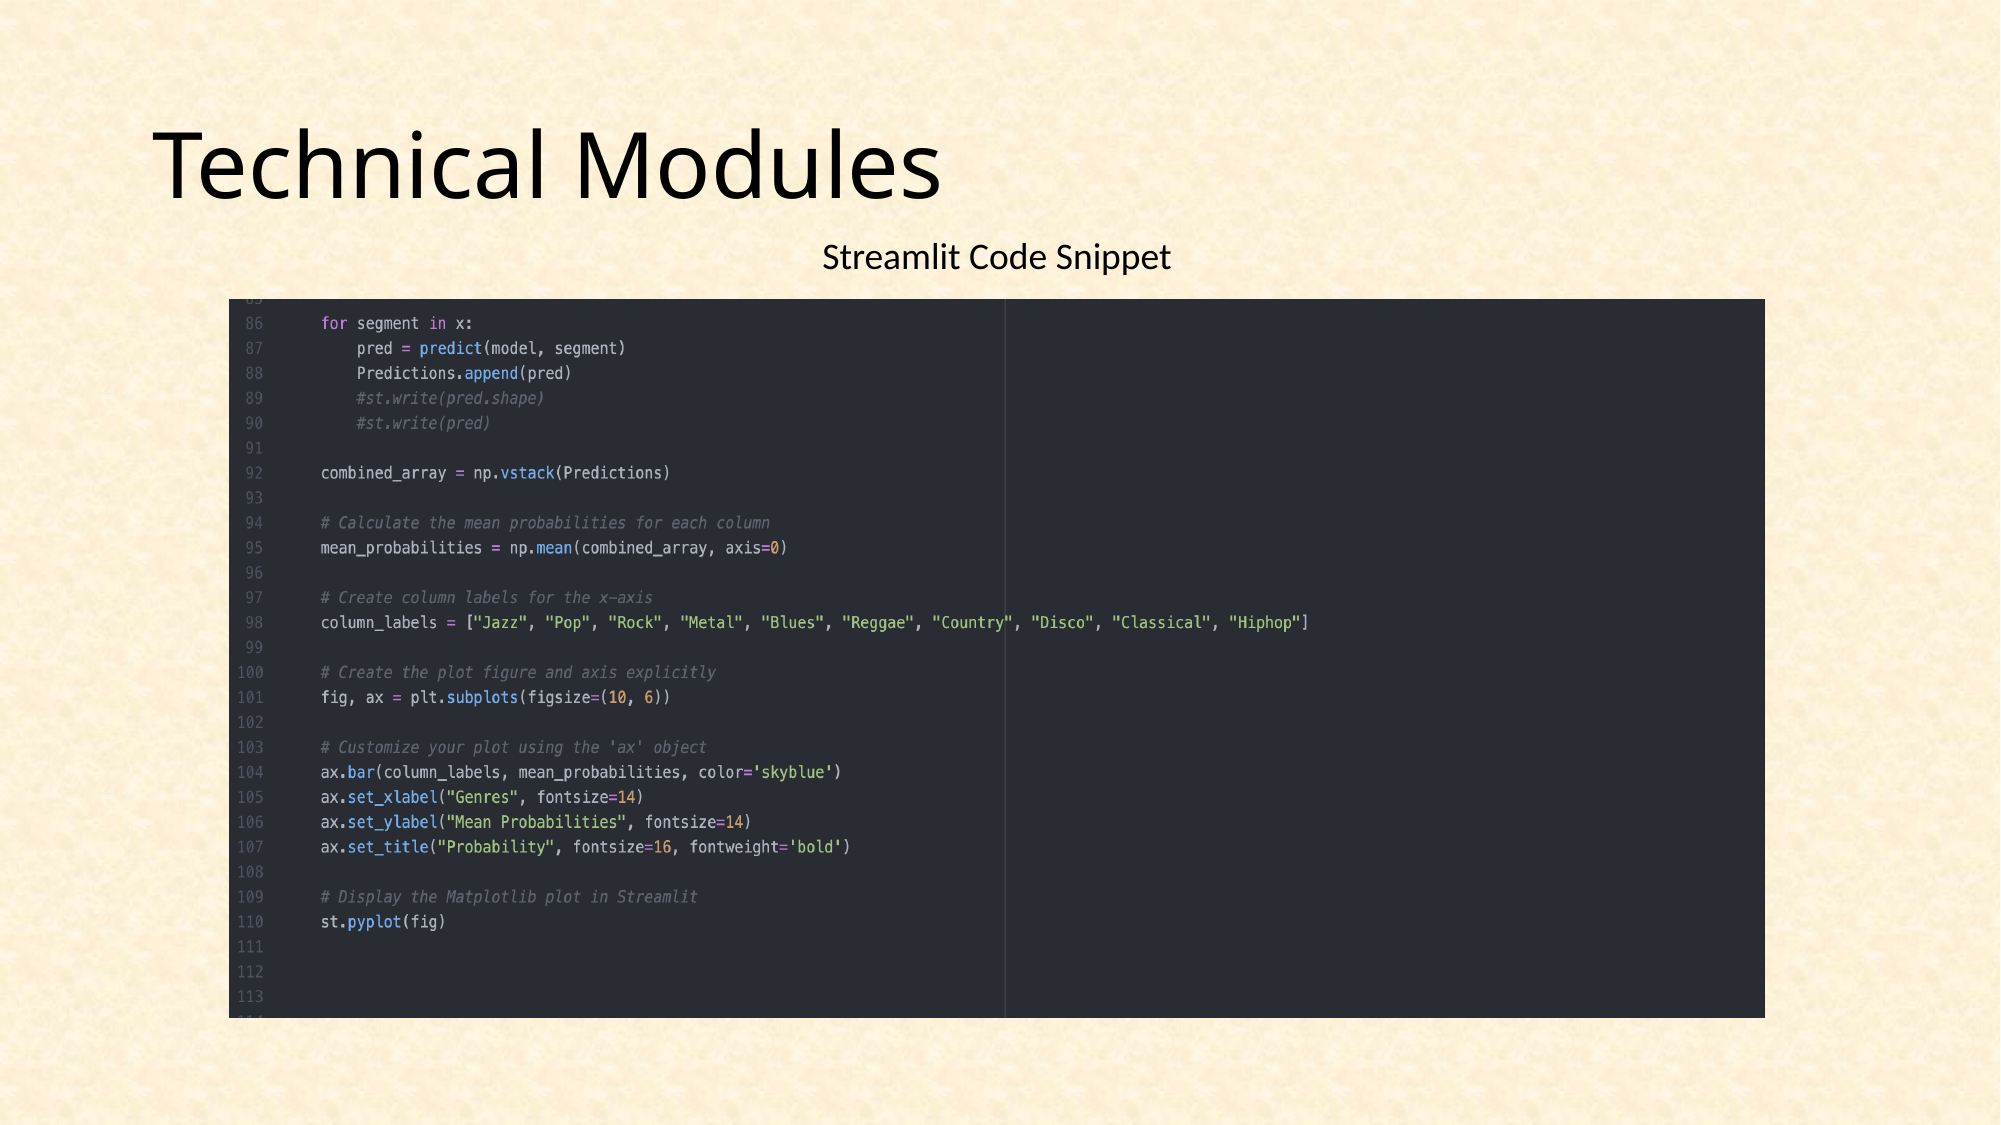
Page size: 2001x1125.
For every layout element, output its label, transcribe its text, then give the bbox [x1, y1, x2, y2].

title Technical Modules [137, 59, 1863, 278]
picture [0, 0, 2001, 1125]
text_box Streamlit Code Snippet [807, 224, 1187, 299]
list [229, 299, 1765, 1018]
